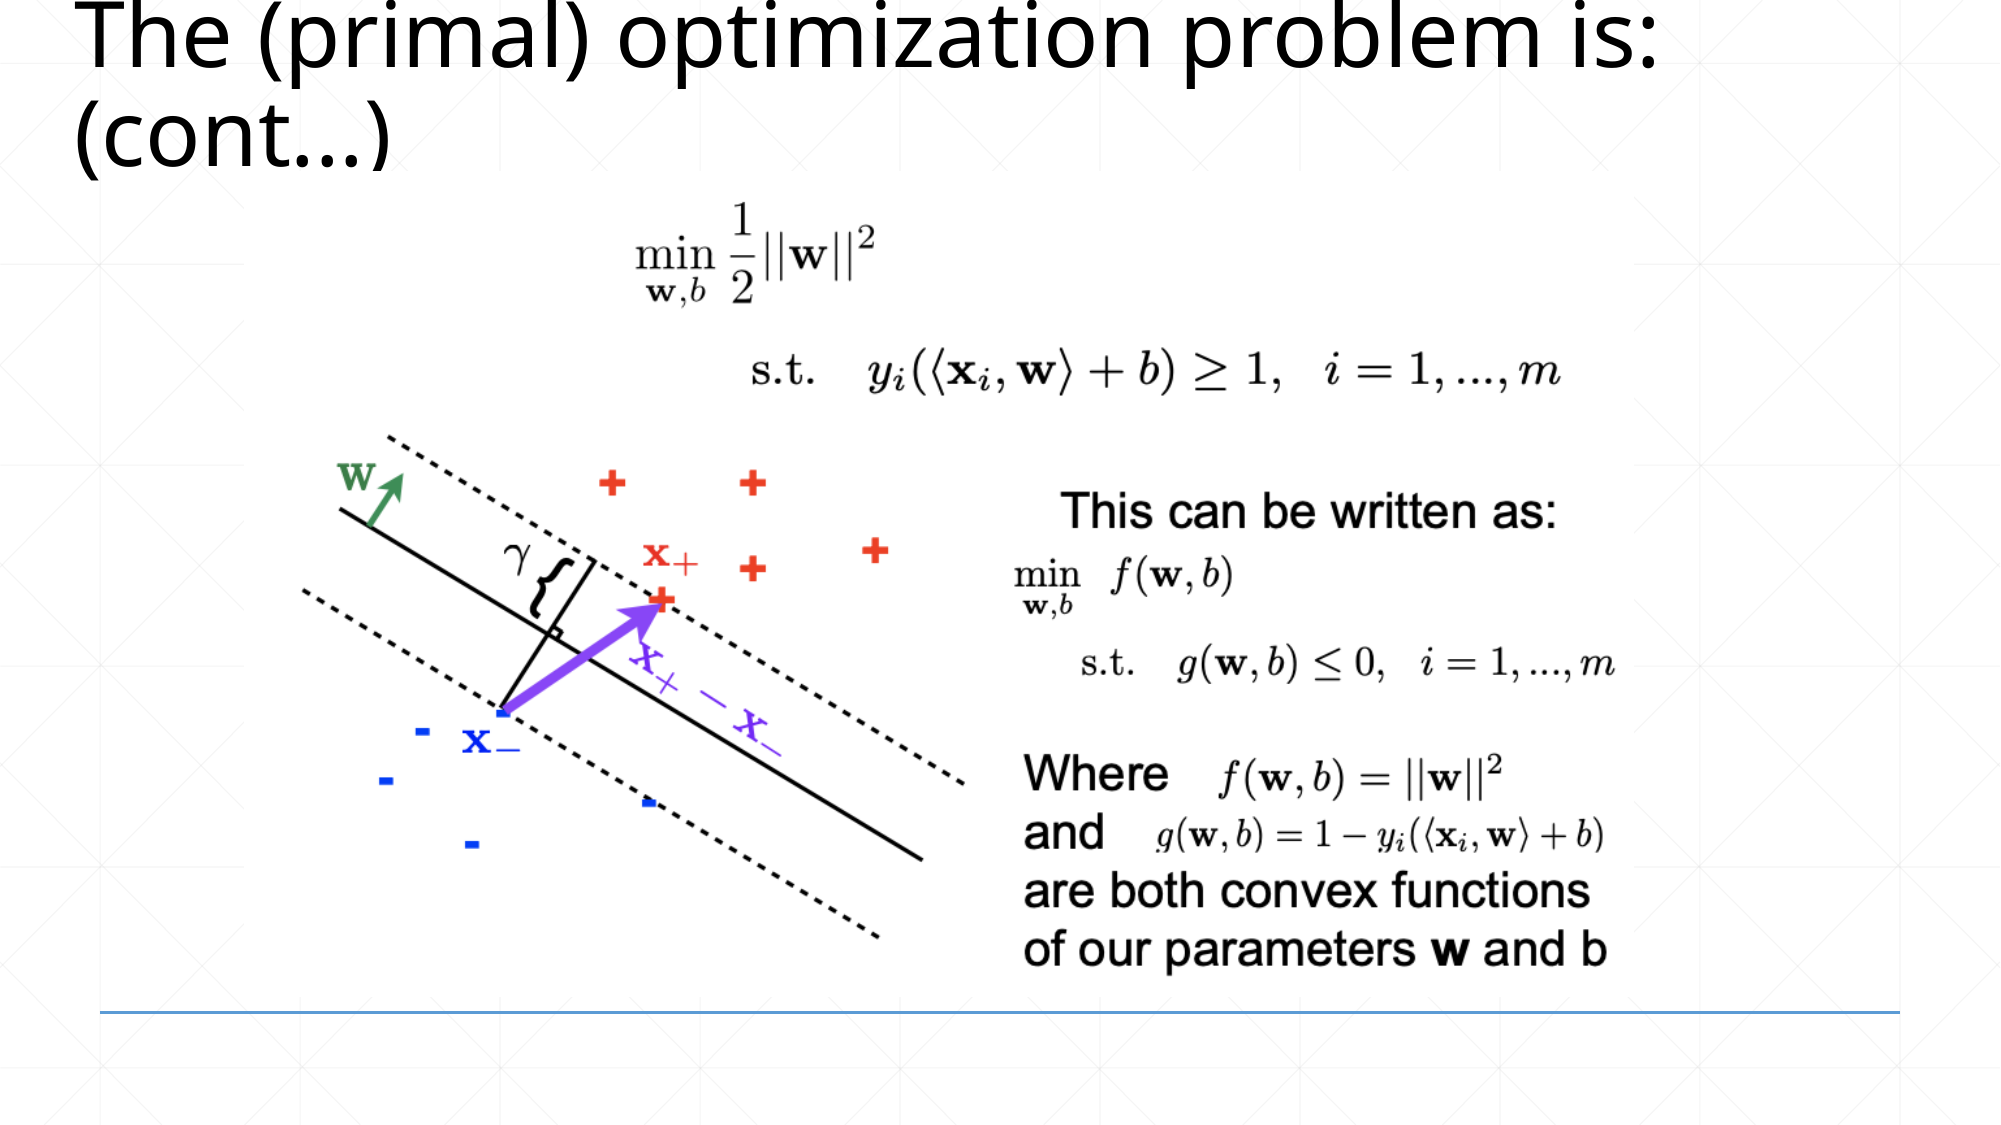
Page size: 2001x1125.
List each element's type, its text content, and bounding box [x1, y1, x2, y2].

picture [244, 171, 1634, 997]
title The (primal) optimization problem is: (cont...) [59, 11, 1939, 164]
